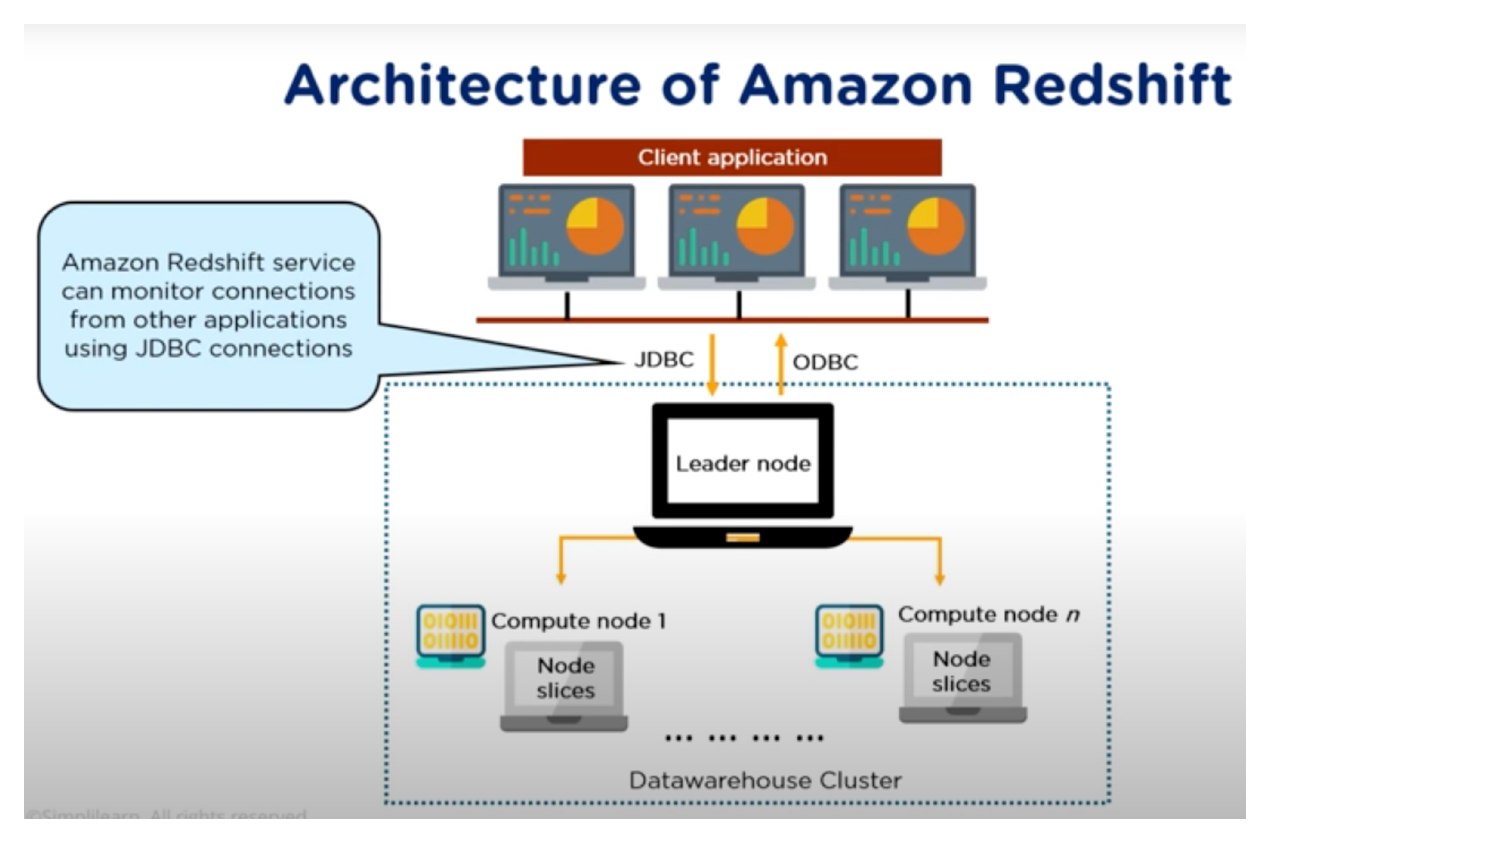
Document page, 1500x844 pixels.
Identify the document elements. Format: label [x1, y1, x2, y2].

picture [24, 24, 1246, 819]
